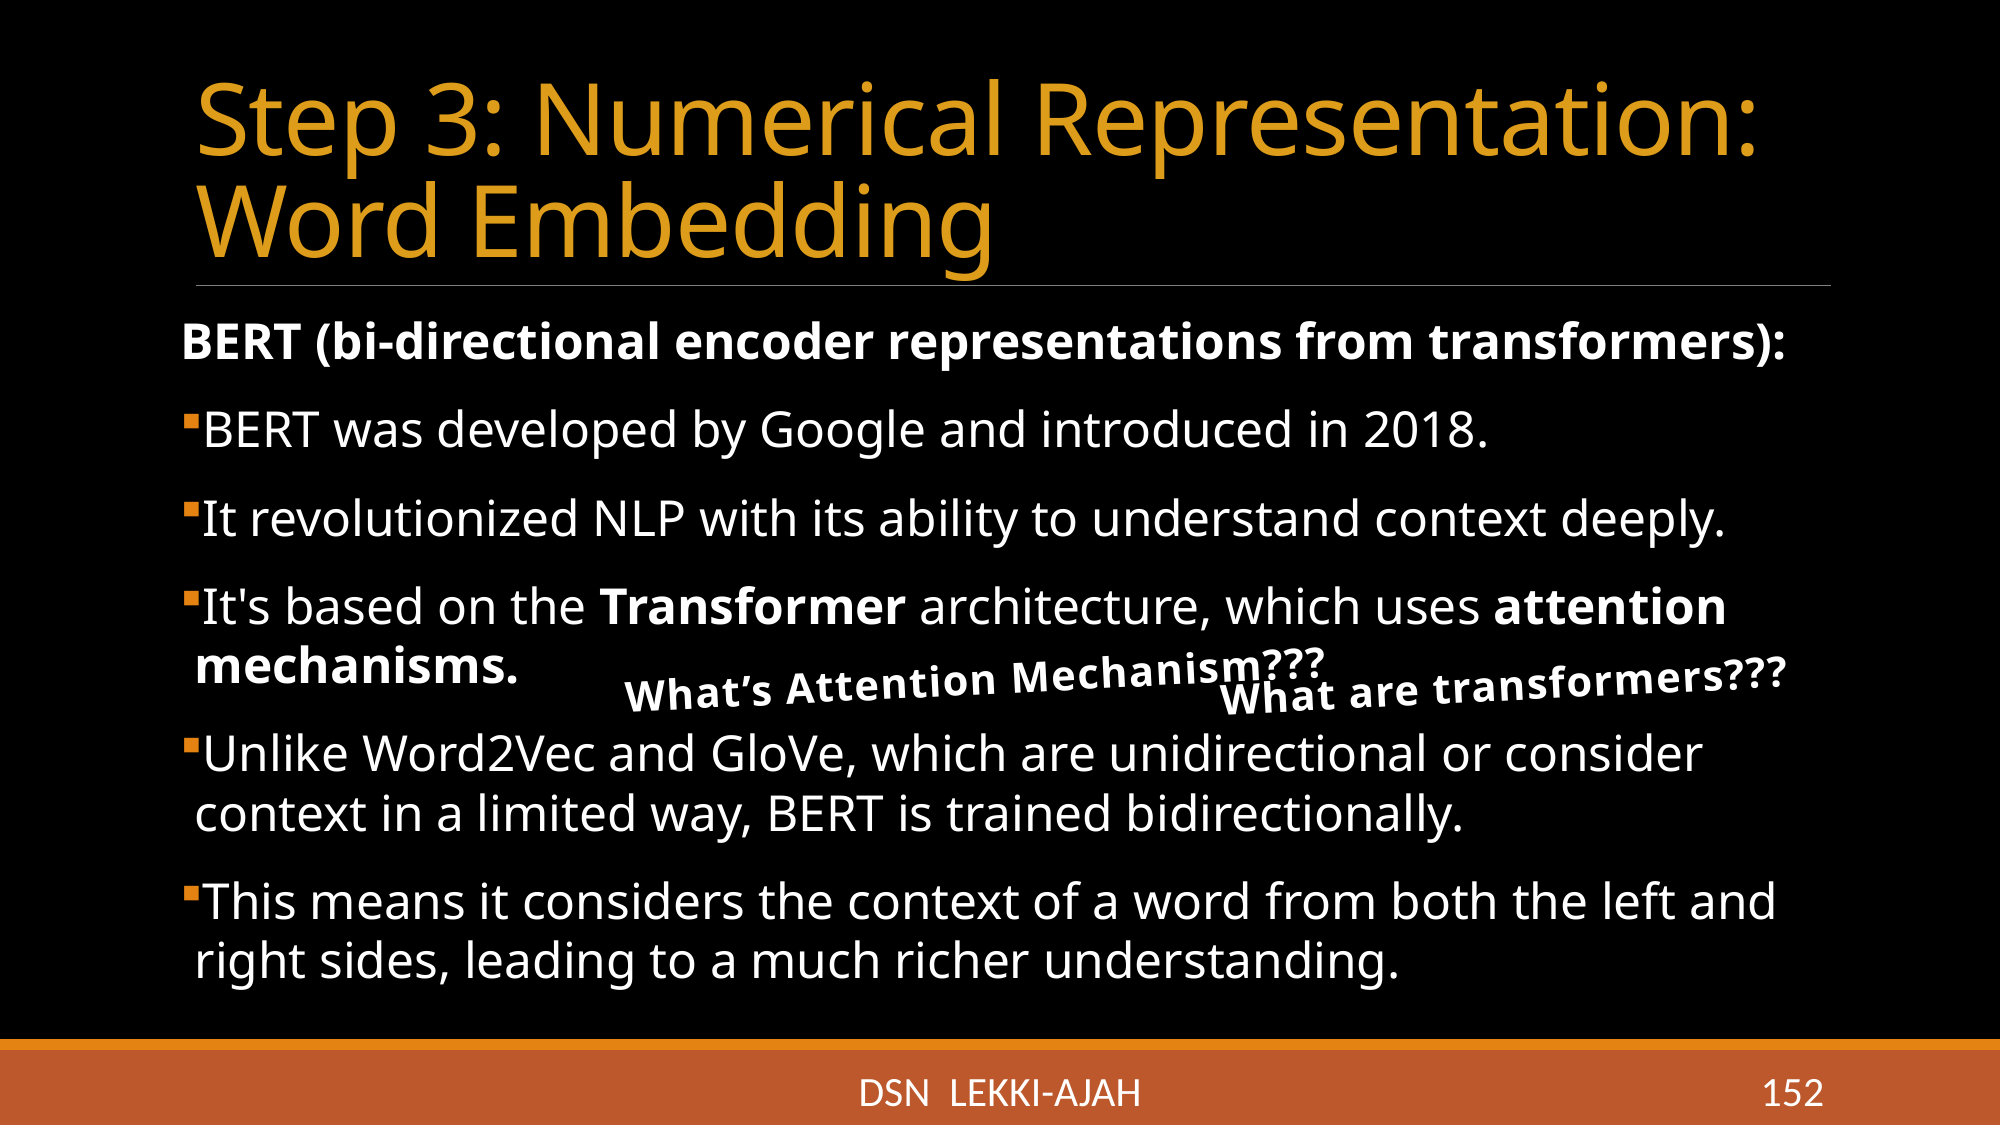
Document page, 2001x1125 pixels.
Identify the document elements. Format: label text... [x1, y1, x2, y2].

text_box What’s Attention Mechanism??? [584, 625, 1365, 731]
list BERT (bi-directional encoder representations from transformers): BERT was developed by Google and introduced in 2018. It revolutionized NLP with its ability to understand context deeply. It's based on the Transformer architecture, which uses attention mechanisms. Unlike Word2Vec and GloVe, which are unidirectional or consider context in a limited way, BERT is trained bidirectionally. This means it considers the context of a word from both the left and right sides, leading to a much richer understanding. [180, 302, 1794, 1054]
footer DSN LEKKI-AJAH [604, 1059, 1396, 1120]
slide_number 152 [1624, 1059, 1840, 1120]
title Step 3: Numerical Representation: Word Embedding [180, 47, 1830, 285]
text_box What are transformers??? [1112, 631, 1895, 737]
text_box [277, 919, 933, 1054]
